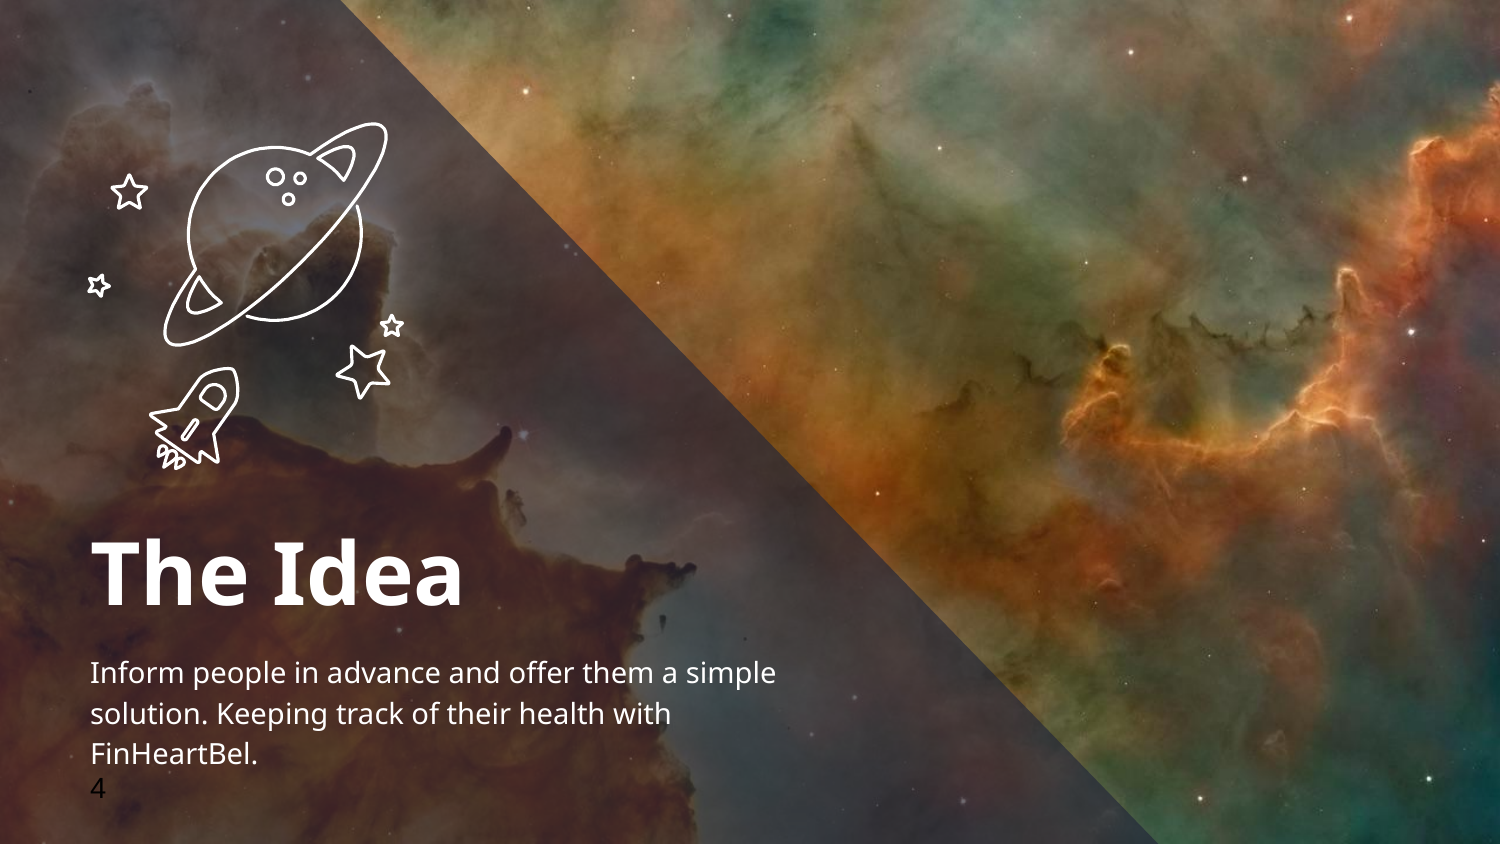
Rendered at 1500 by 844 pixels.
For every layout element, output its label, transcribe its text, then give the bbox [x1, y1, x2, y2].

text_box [151, 373, 244, 466]
slide_number 4 [75, 766, 165, 807]
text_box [164, 123, 387, 346]
title The Idea [75, 447, 692, 634]
subtitle Inform people in advance and offer them a simple solution. Keeping track of their health with FinHeartBel. [75, 634, 810, 764]
picture [342, 0, 1500, 844]
